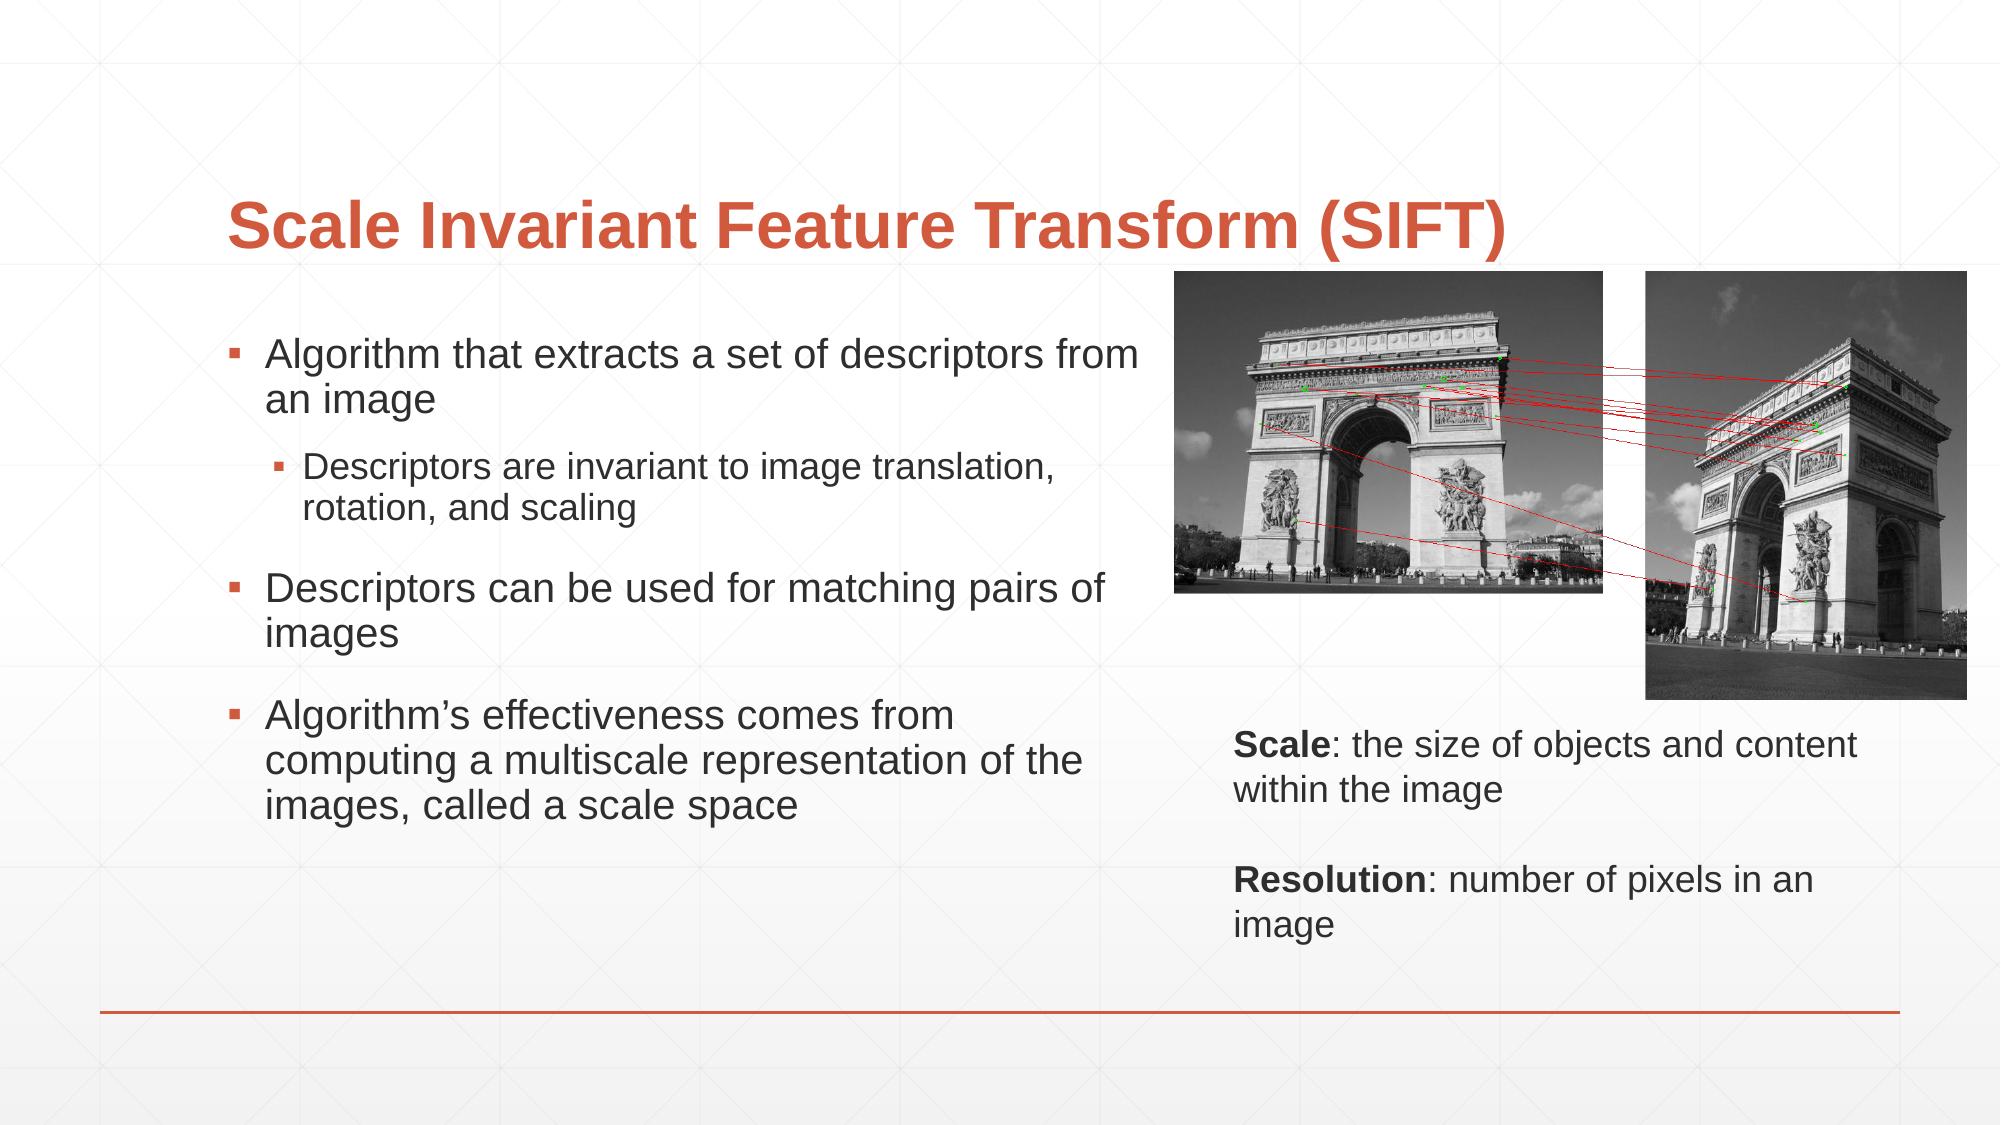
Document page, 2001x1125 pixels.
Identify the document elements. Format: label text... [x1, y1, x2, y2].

list Algorithm that extracts a set of descriptors from an image Descriptors are invariant to image translation, rotation, and scaling Descriptors can be used for matching pairs of images Algorithm’s effectiveness comes from computing a multiscale representation of the images, called a scale space [212, 324, 1175, 961]
text_box Scale: the size of objects and content within the image Resolution: number of pixels in an image [1218, 712, 1877, 998]
title Scale Invariant Feature Transform (SIFT) [212, 82, 1788, 271]
picture [1174, 271, 1967, 700]
